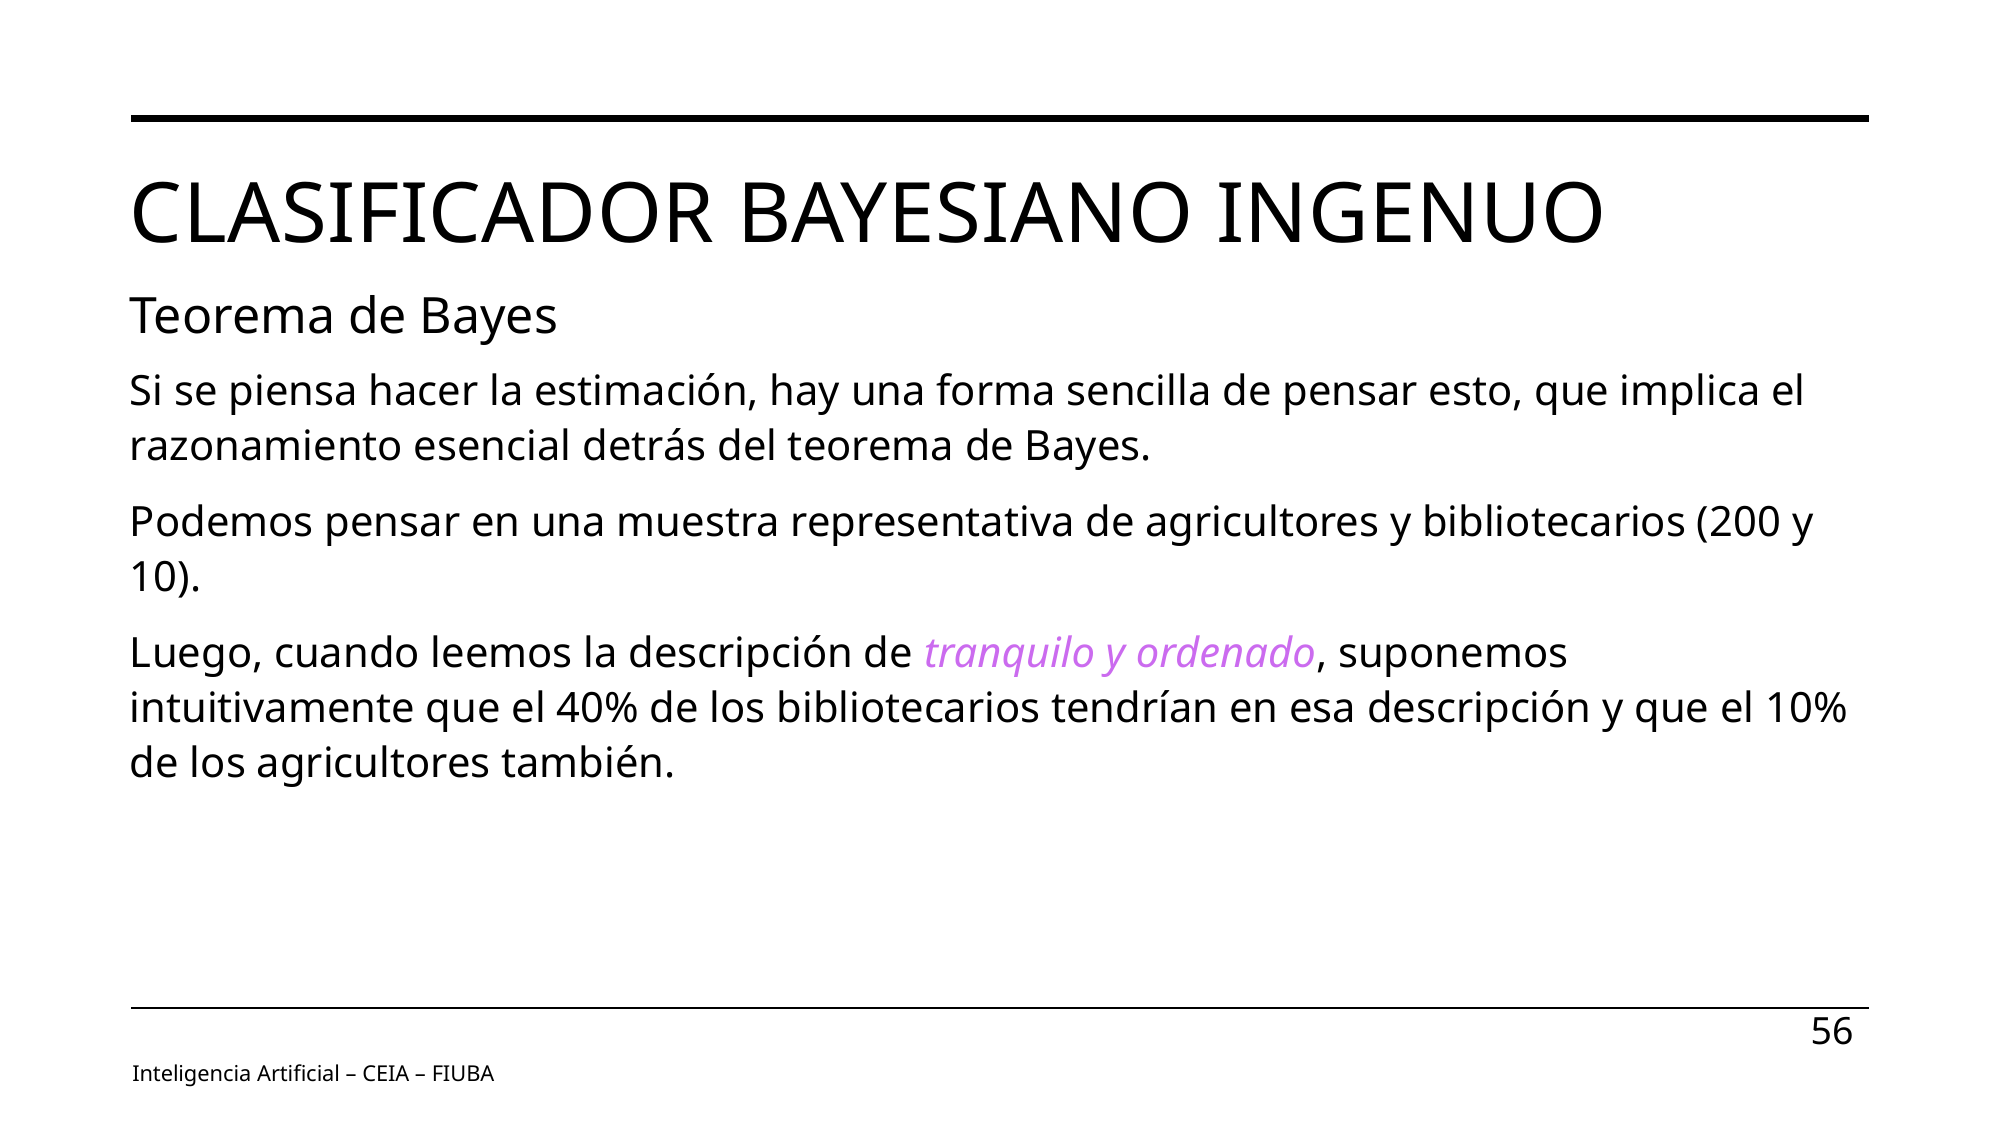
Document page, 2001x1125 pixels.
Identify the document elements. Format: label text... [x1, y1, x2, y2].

text_box Teorema de Bayes [114, 275, 1377, 351]
footer Inteligencia Artificial – CEIA – FIUBA [117, 1042, 862, 1103]
list Si se piensa hacer la estimación, hay una forma sencilla de pensar esto, que implica el razonamiento esencial detrás del teorema de Bayes. Podemos pensar en una muestra representativa de agricultores y bibliotecarios (200 y 10). Luego, cuando leemos la descripción de tranquilo y ordenado, suponemos intuitivamente que el 40% de los bibliotecarios tendrían en esa descripción y que el 10% de los agricultores también. [114, 351, 1869, 973]
title Clasificador Bayesiano ingenuo [114, 151, 1869, 290]
slide_number 56 [1787, 1010, 1869, 1055]
